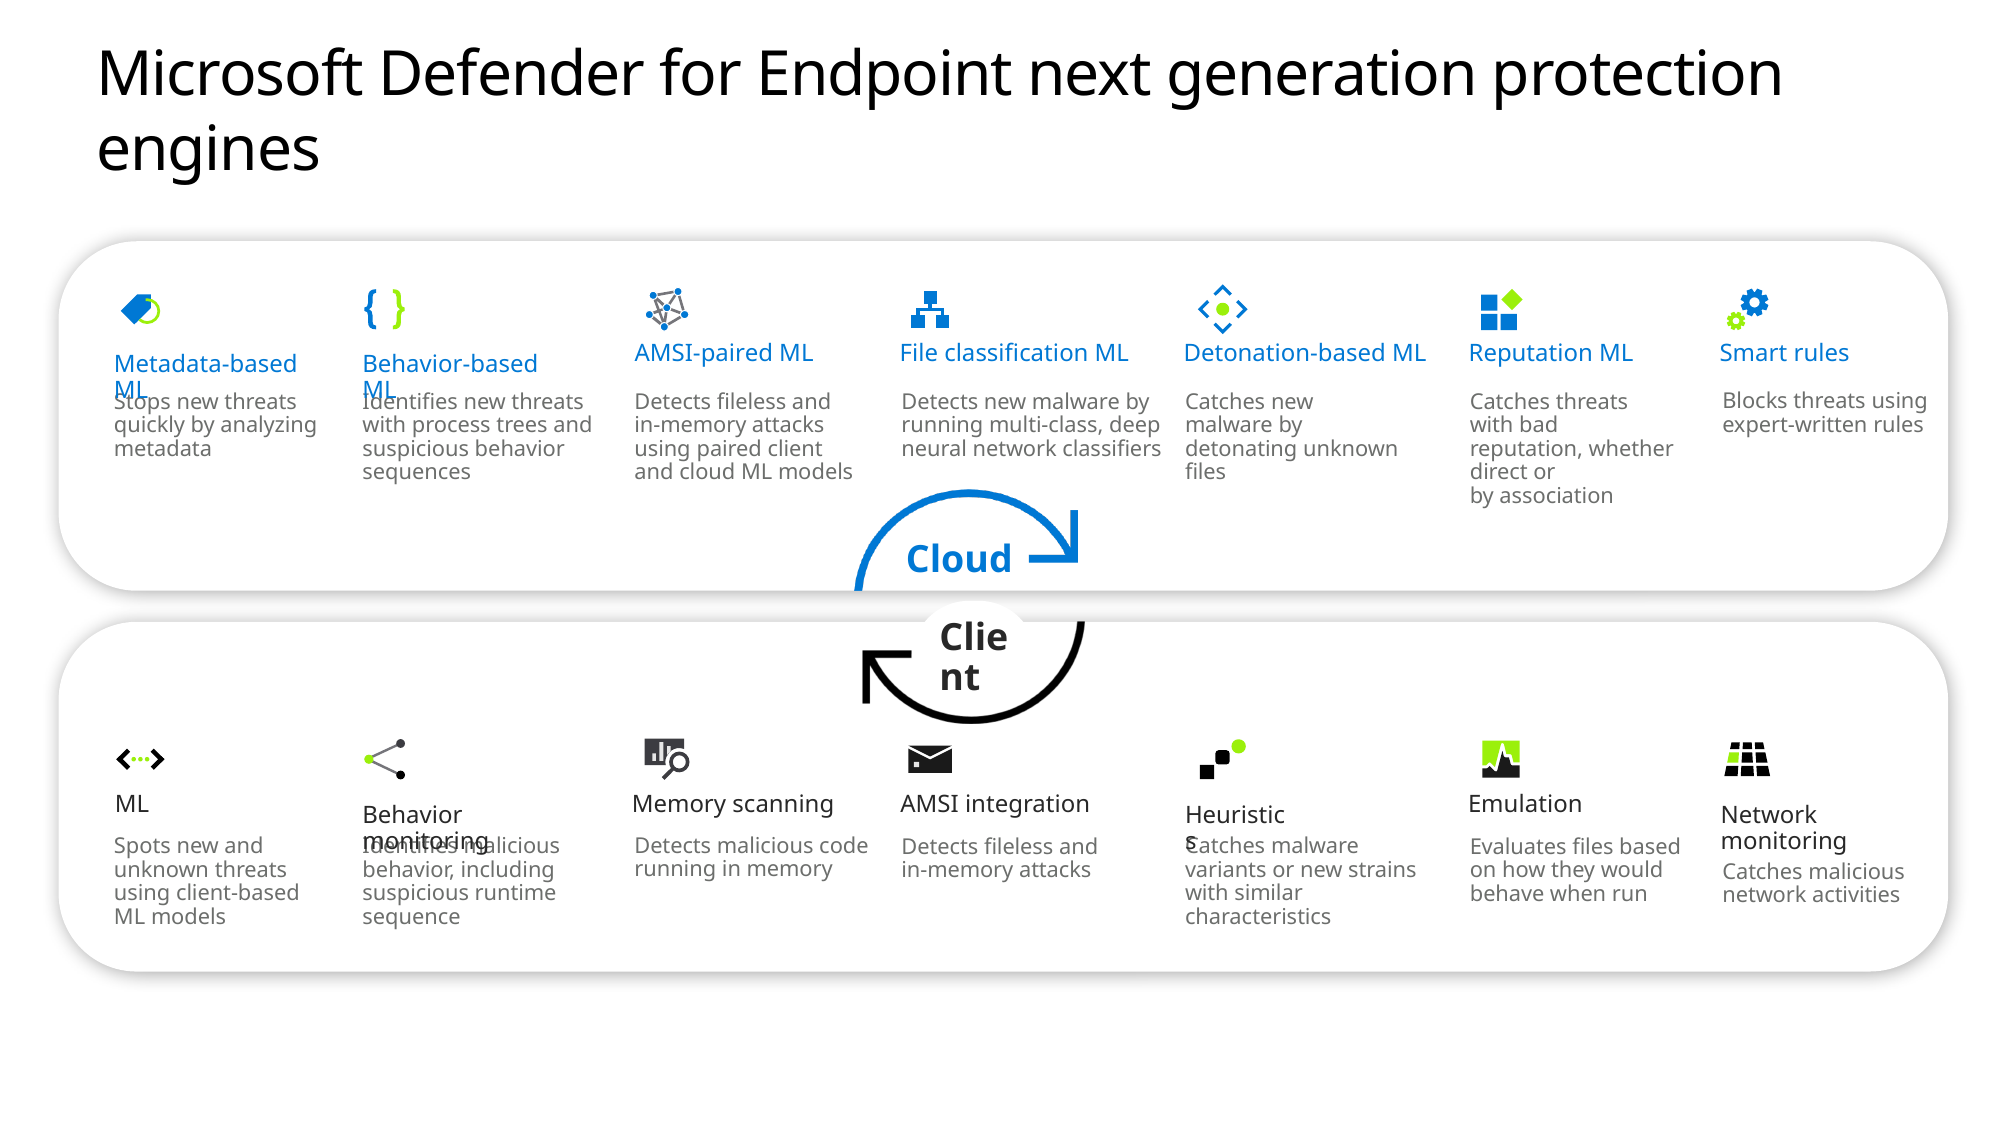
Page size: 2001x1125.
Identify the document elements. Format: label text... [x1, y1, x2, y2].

text_box Evaluates files based on how they would behave when run [1439, 811, 1723, 930]
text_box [1726, 288, 1768, 330]
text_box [364, 738, 406, 780]
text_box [645, 287, 690, 332]
text_box [57, 240, 1949, 592]
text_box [1197, 284, 1248, 335]
text_box Memory scanning [625, 778, 871, 810]
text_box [120, 294, 161, 325]
text_box Detonation-based ML [1153, 328, 1438, 381]
title Microsoft Defender for Endpoint next generation protection engines [96, 33, 1904, 125]
text_box [57, 621, 1949, 973]
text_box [644, 738, 690, 781]
text_box Heuristics [1155, 778, 1324, 879]
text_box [1724, 742, 1771, 777]
text_box Catches malicious network activities [1692, 836, 1955, 932]
text_box Emulation [1438, 778, 1613, 831]
text_box Catches malware variants or new strains with similar characteristics [1155, 810, 1461, 953]
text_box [364, 288, 405, 330]
text_box Behavior monitoring [332, 778, 625, 879]
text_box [1475, 283, 1527, 335]
text_box Blocks threats using expert-written rules [1707, 366, 2000, 461]
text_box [861, 621, 1085, 724]
text_box Catches new malware by detonating unknown files [1155, 381, 1431, 509]
text_box Detects malicious code running in memory [639, 810, 907, 906]
text_box Spots new and unknown threats using client-based ML models [83, 810, 352, 953]
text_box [116, 748, 165, 771]
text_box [854, 489, 1078, 592]
text_box AMSI-paired ML [608, 328, 844, 381]
text_box Identifies malicious behavior, including suspicious runtime sequence [352, 810, 639, 953]
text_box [908, 745, 953, 774]
text_box AMSI integration [871, 778, 1121, 811]
text_box Detects new malware by running multi-class, deep neural network classifiers [871, 381, 1235, 486]
text_box ML [84, 778, 180, 831]
text_box Identifies new threats with process trees and suspicious behavior sequences [332, 366, 650, 509]
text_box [1199, 738, 1246, 780]
text_box Catches threats with bad reputation, whether direct or by association [1439, 366, 1707, 533]
text_box Reputation ML [1438, 328, 1664, 381]
text_box Smart rules [1689, 328, 1887, 381]
text_box Stops new threats quickly by analyzing metadata [83, 366, 352, 486]
text_box Network monitoring [1690, 778, 1878, 836]
text_box Behavior-based ML [364, 328, 608, 428]
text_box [1482, 740, 1520, 778]
text_box Detects fileless and in-memory attacks using paired client and cloud ML models [650, 366, 888, 509]
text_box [911, 290, 949, 328]
text_box Metadata-based ML [84, 328, 364, 428]
text_box Detects fileless and in-memory attacks [871, 811, 1134, 907]
text_box File classification ML [869, 328, 1153, 381]
